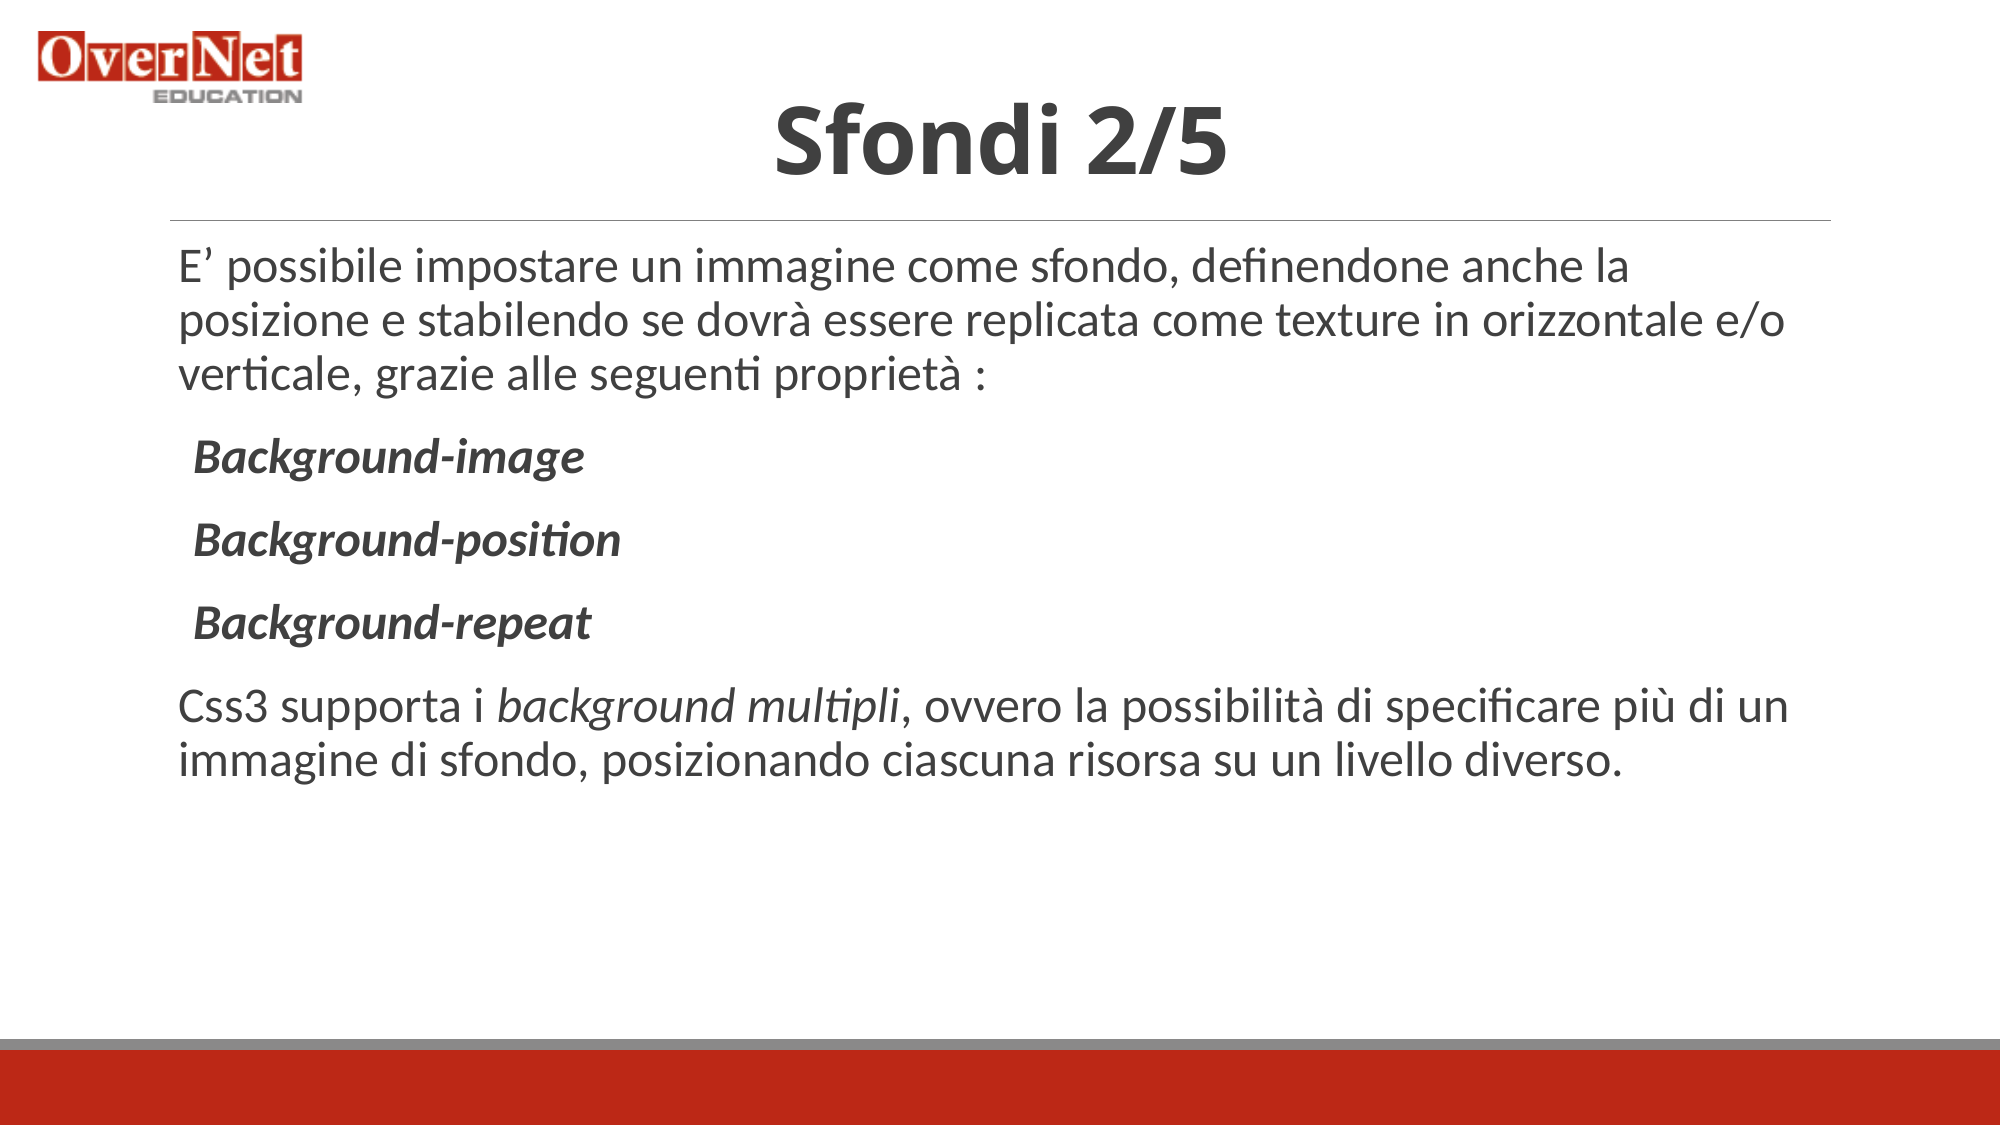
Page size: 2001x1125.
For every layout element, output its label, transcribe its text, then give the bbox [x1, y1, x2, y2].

title Sfondi 2/5 [326, 42, 1677, 202]
list E’ possibile impostare un immagine come sfondo, definendone anche la posizione e stabilendo se dovrà essere replicata come texture in orizzontale e/o verticale, grazie alle seguenti proprietà : Background-image Background-position Background-repeat Css3 supporta i background multipli, ovvero la possibilità di specificare più di un immagine di sfondo, posizionando ciascuna risorsa su un livello diverso. [178, 231, 1810, 1094]
picture [35, 31, 304, 103]
